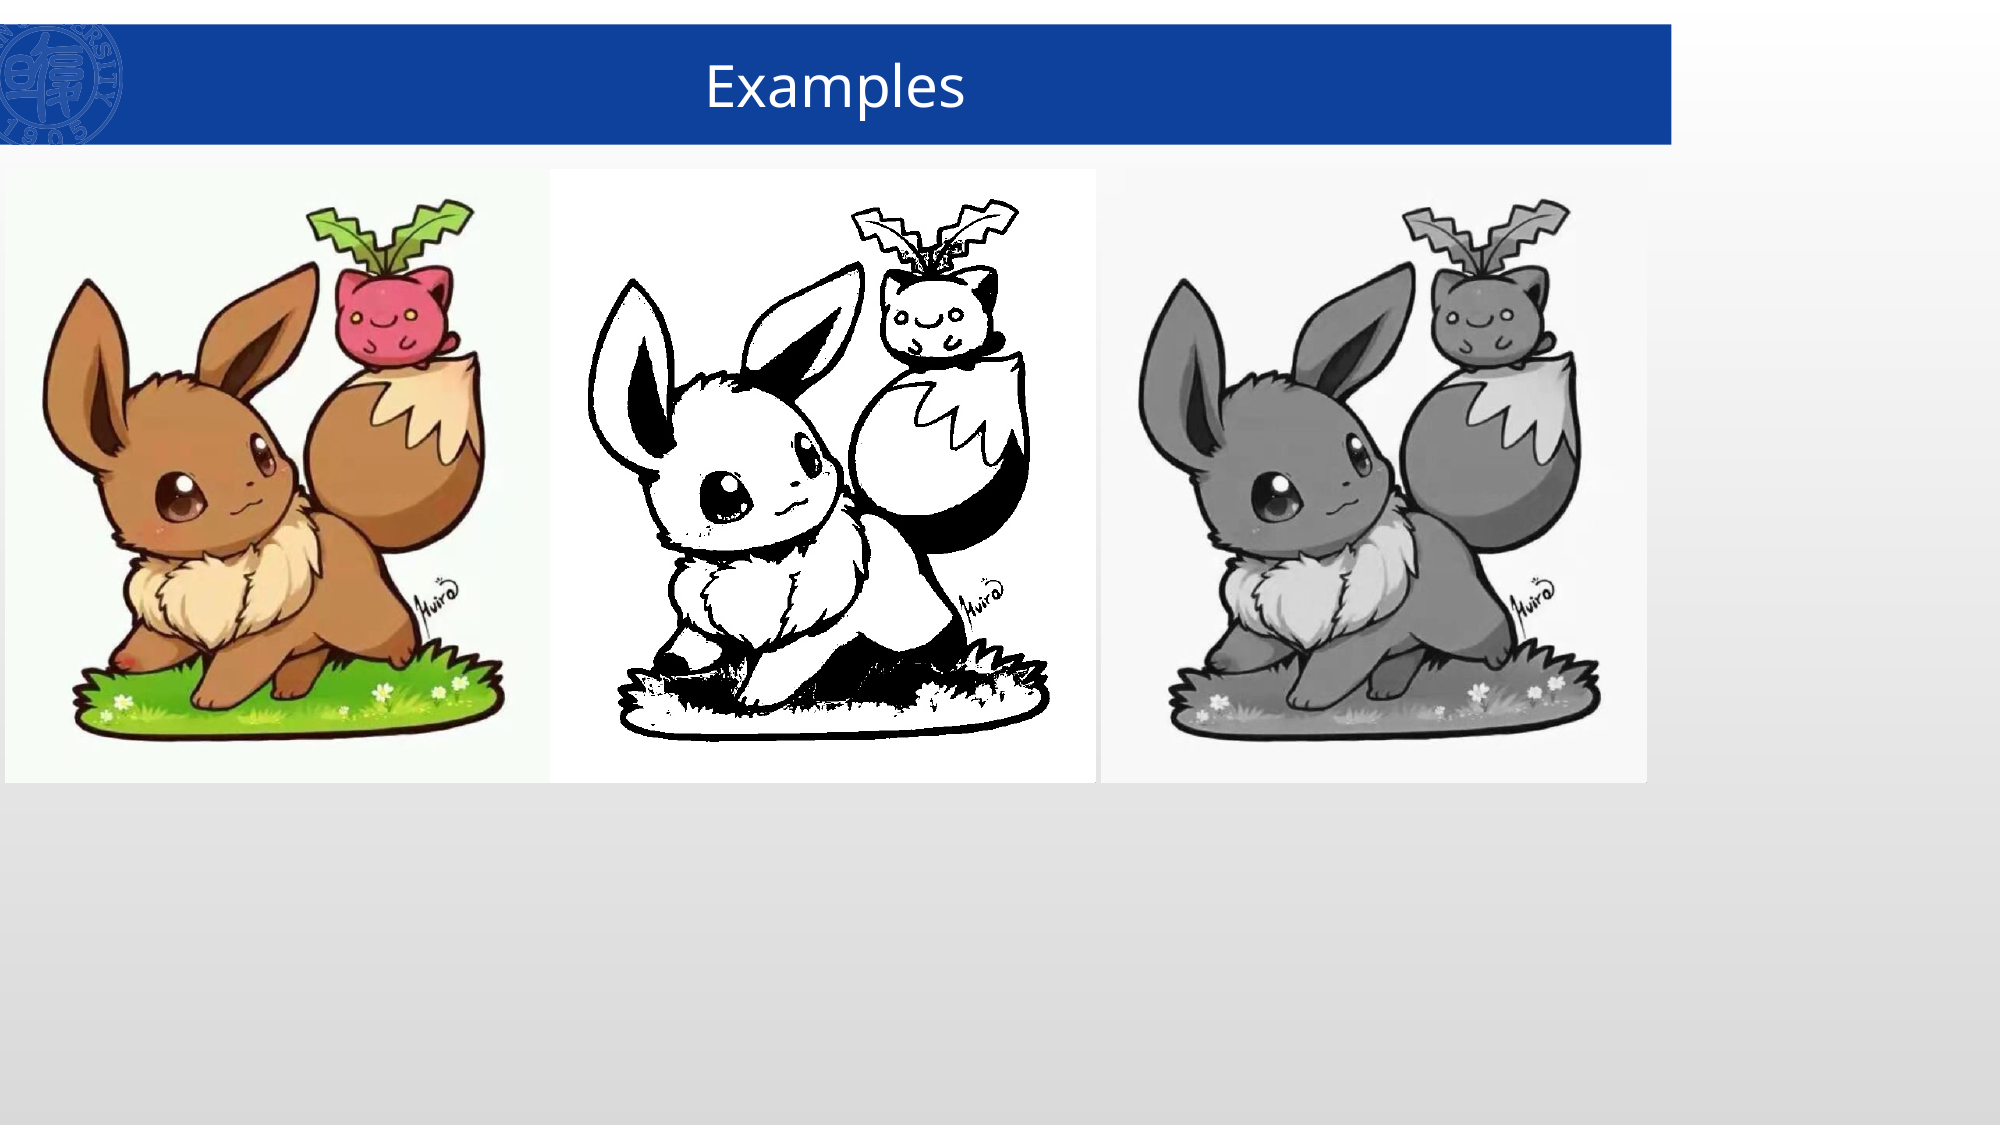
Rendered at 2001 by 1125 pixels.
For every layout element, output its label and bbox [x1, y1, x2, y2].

picture [1101, 169, 1647, 783]
text_box [0, 24, 1672, 145]
picture [5, 169, 1096, 783]
